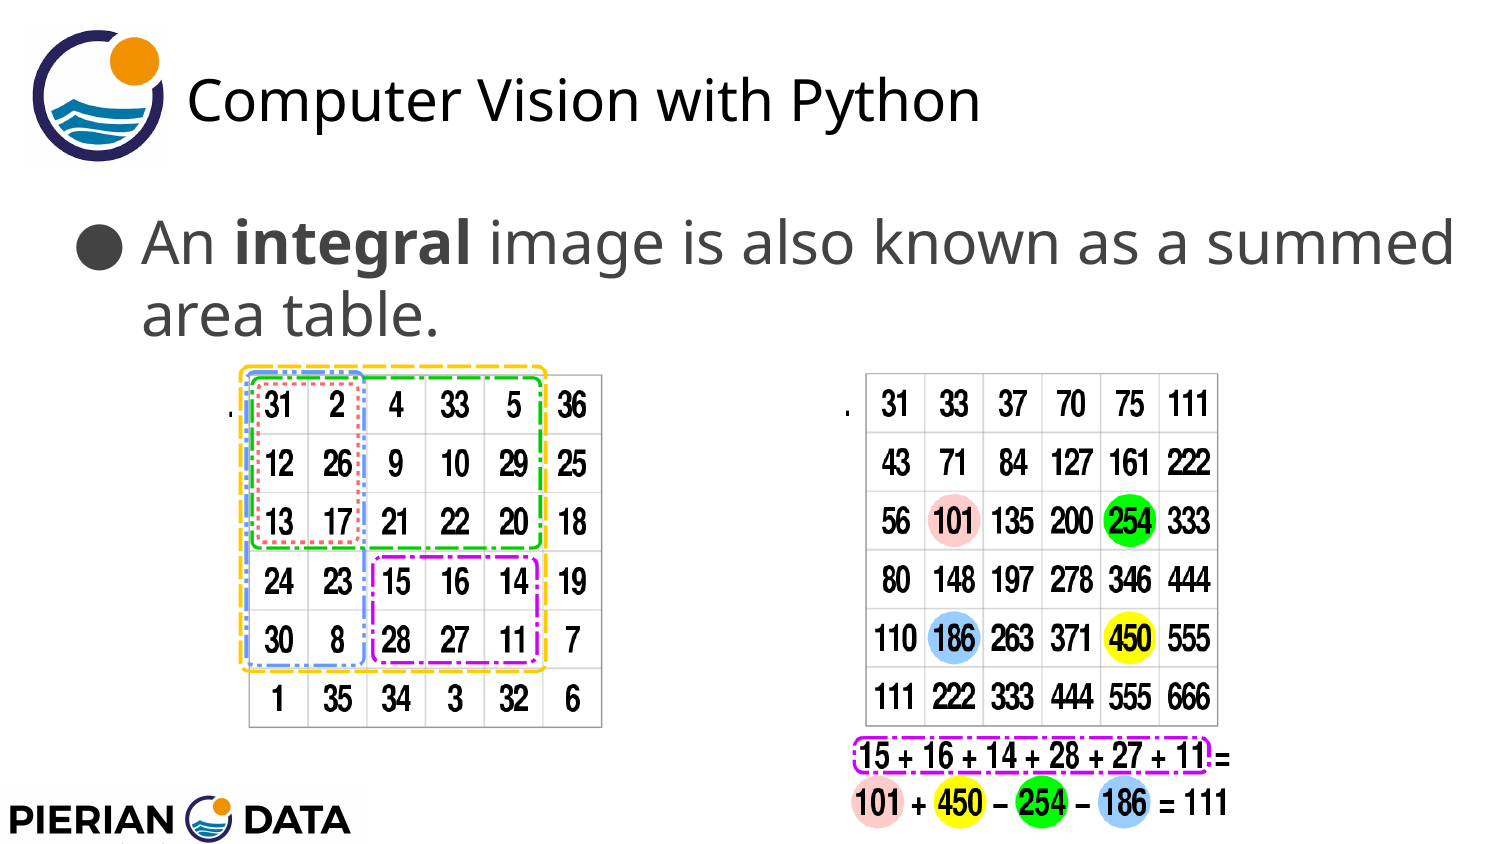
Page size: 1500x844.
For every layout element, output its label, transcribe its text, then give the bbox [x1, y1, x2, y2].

title Computer Vision with Python [176, 48, 1449, 143]
list An integral image is also known as a summed area table. [51, 189, 1476, 750]
picture [845, 360, 1236, 831]
picture [0, 787, 368, 844]
picture [24, 24, 172, 167]
picture [229, 360, 619, 736]
